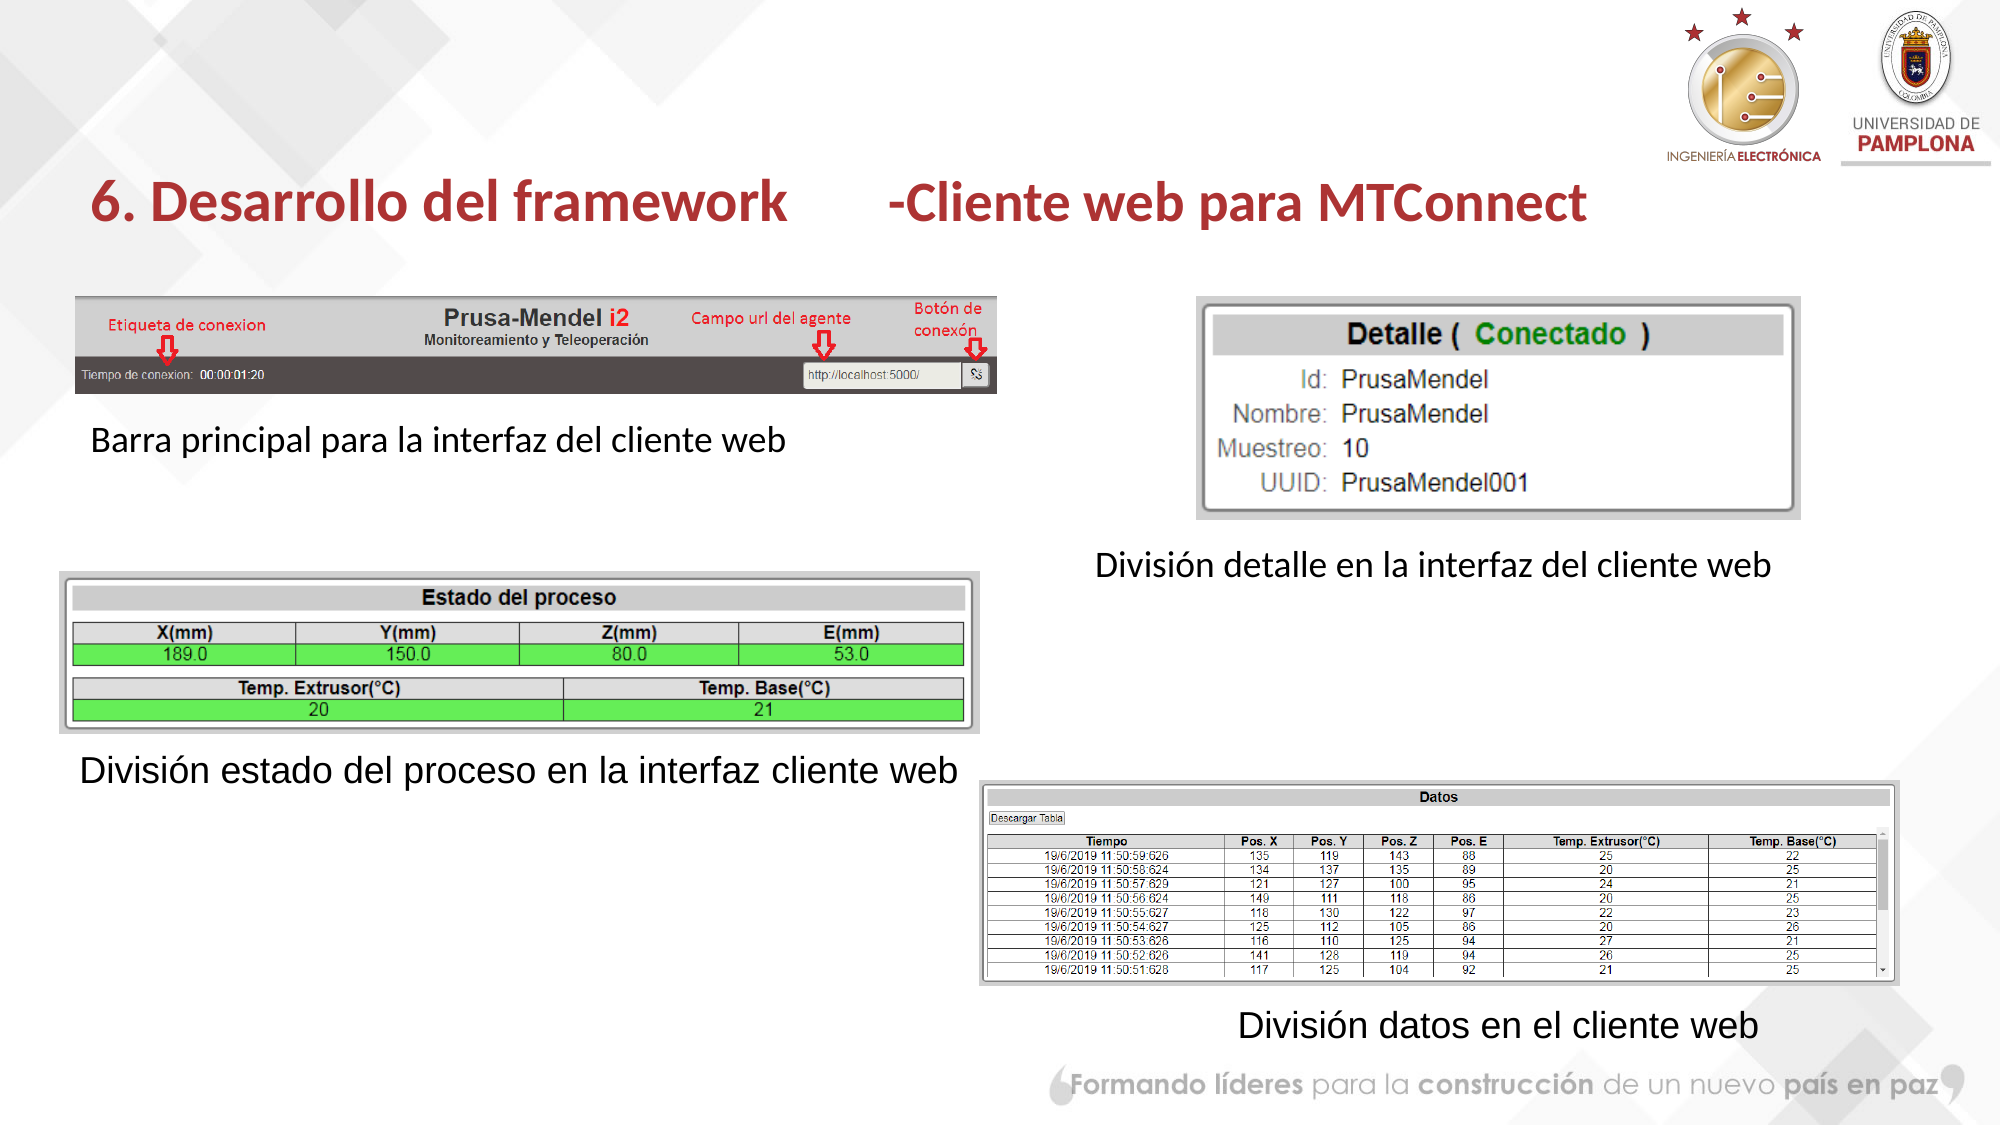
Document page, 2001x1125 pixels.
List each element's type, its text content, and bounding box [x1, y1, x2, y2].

text_box División datos en el cliente web [1222, 993, 1775, 1054]
text_box División detalle en la interfaz del cliente web [1080, 532, 1801, 592]
text_box Barra principal para la interfaz del cliente web [75, 407, 829, 468]
title 6. Desarrollo del framework -Cliente web para MTConnect [75, 130, 1801, 242]
picture [0, 0, 2000, 1125]
text_box División estado del proceso en la interfaz cliente web [64, 738, 974, 799]
